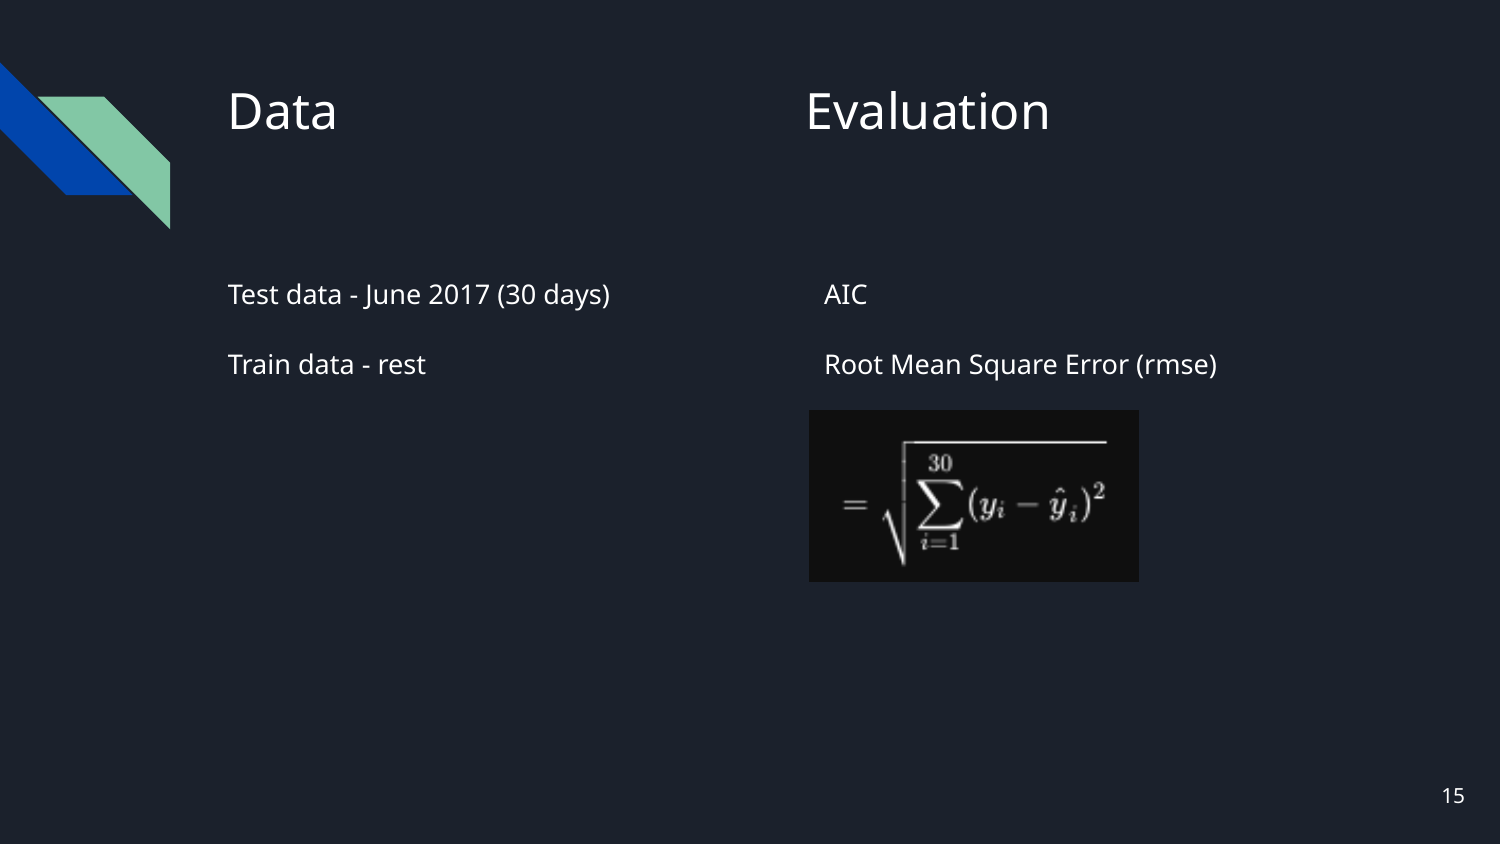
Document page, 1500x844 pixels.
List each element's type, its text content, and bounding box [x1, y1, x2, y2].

list Test data - June 2017 (30 days) Train data - rest [212, 257, 772, 735]
slide_number ‹#› [1389, 764, 1480, 830]
list AIC Root Mean Square Error (rmse) [809, 257, 1368, 735]
picture [808, 410, 1139, 582]
title Data Evaluation [212, 64, 1368, 215]
